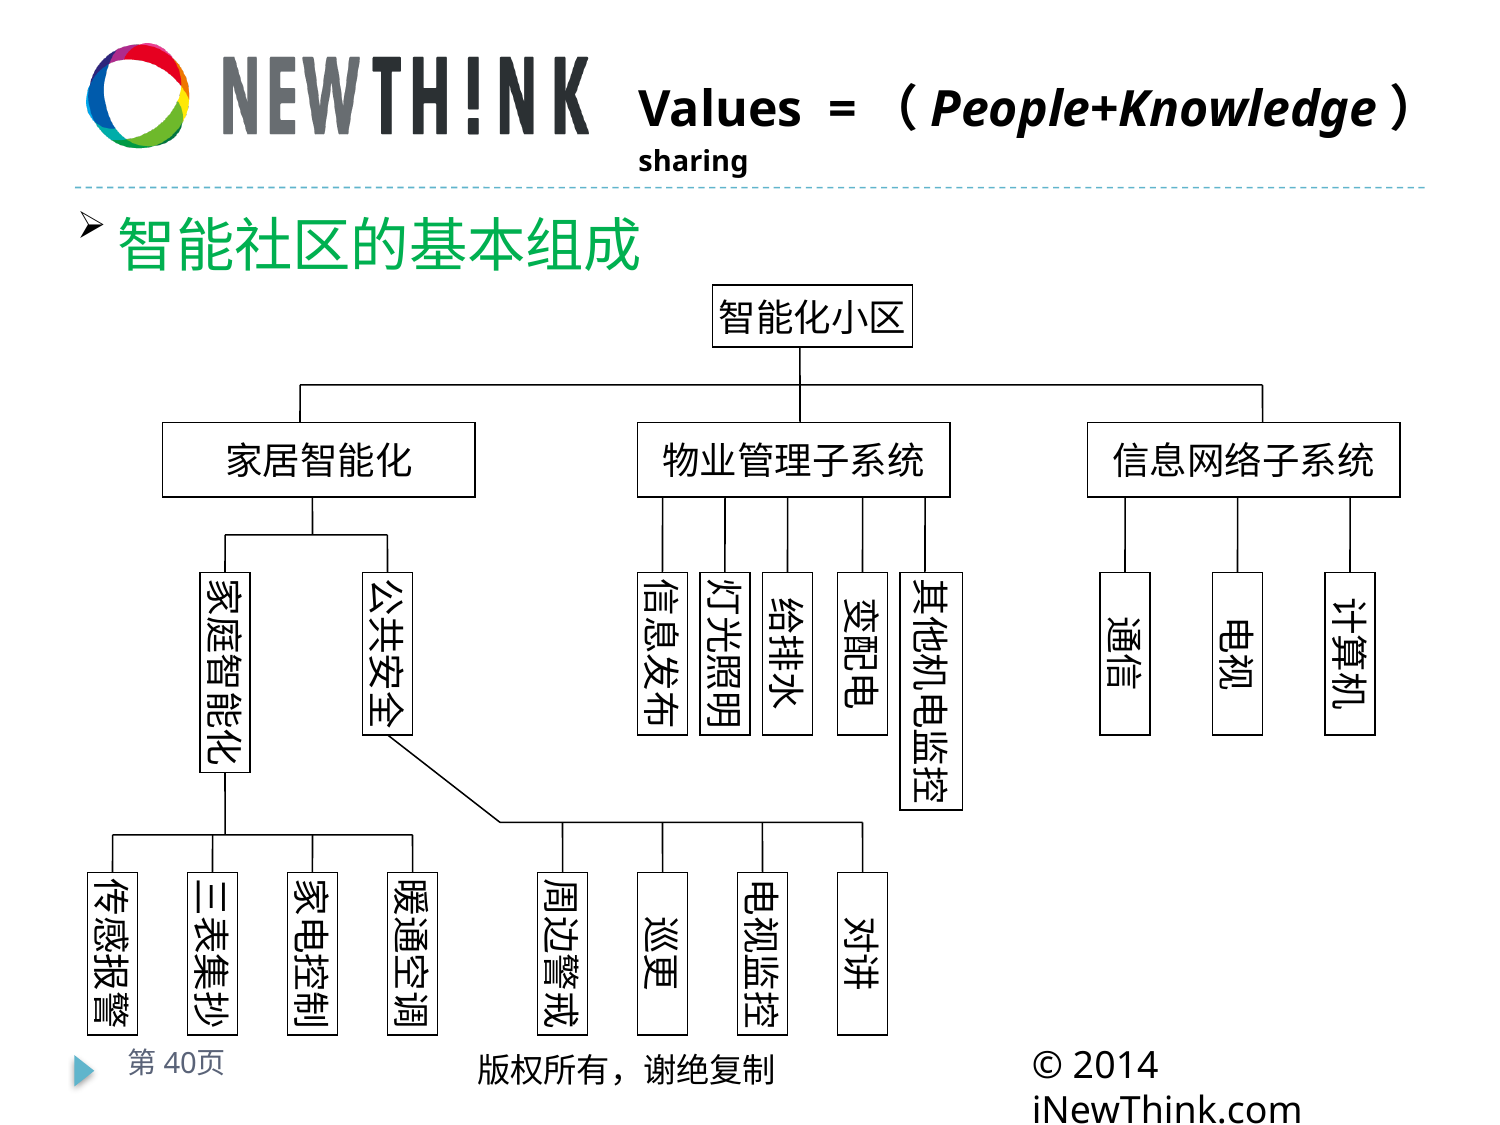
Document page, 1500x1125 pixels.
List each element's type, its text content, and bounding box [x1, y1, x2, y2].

slide_number 第40页 [112, 1047, 362, 1098]
title 智能社区的基本组成 [103, 201, 1397, 283]
picture [74, 35, 600, 157]
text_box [87, 284, 1401, 1035]
